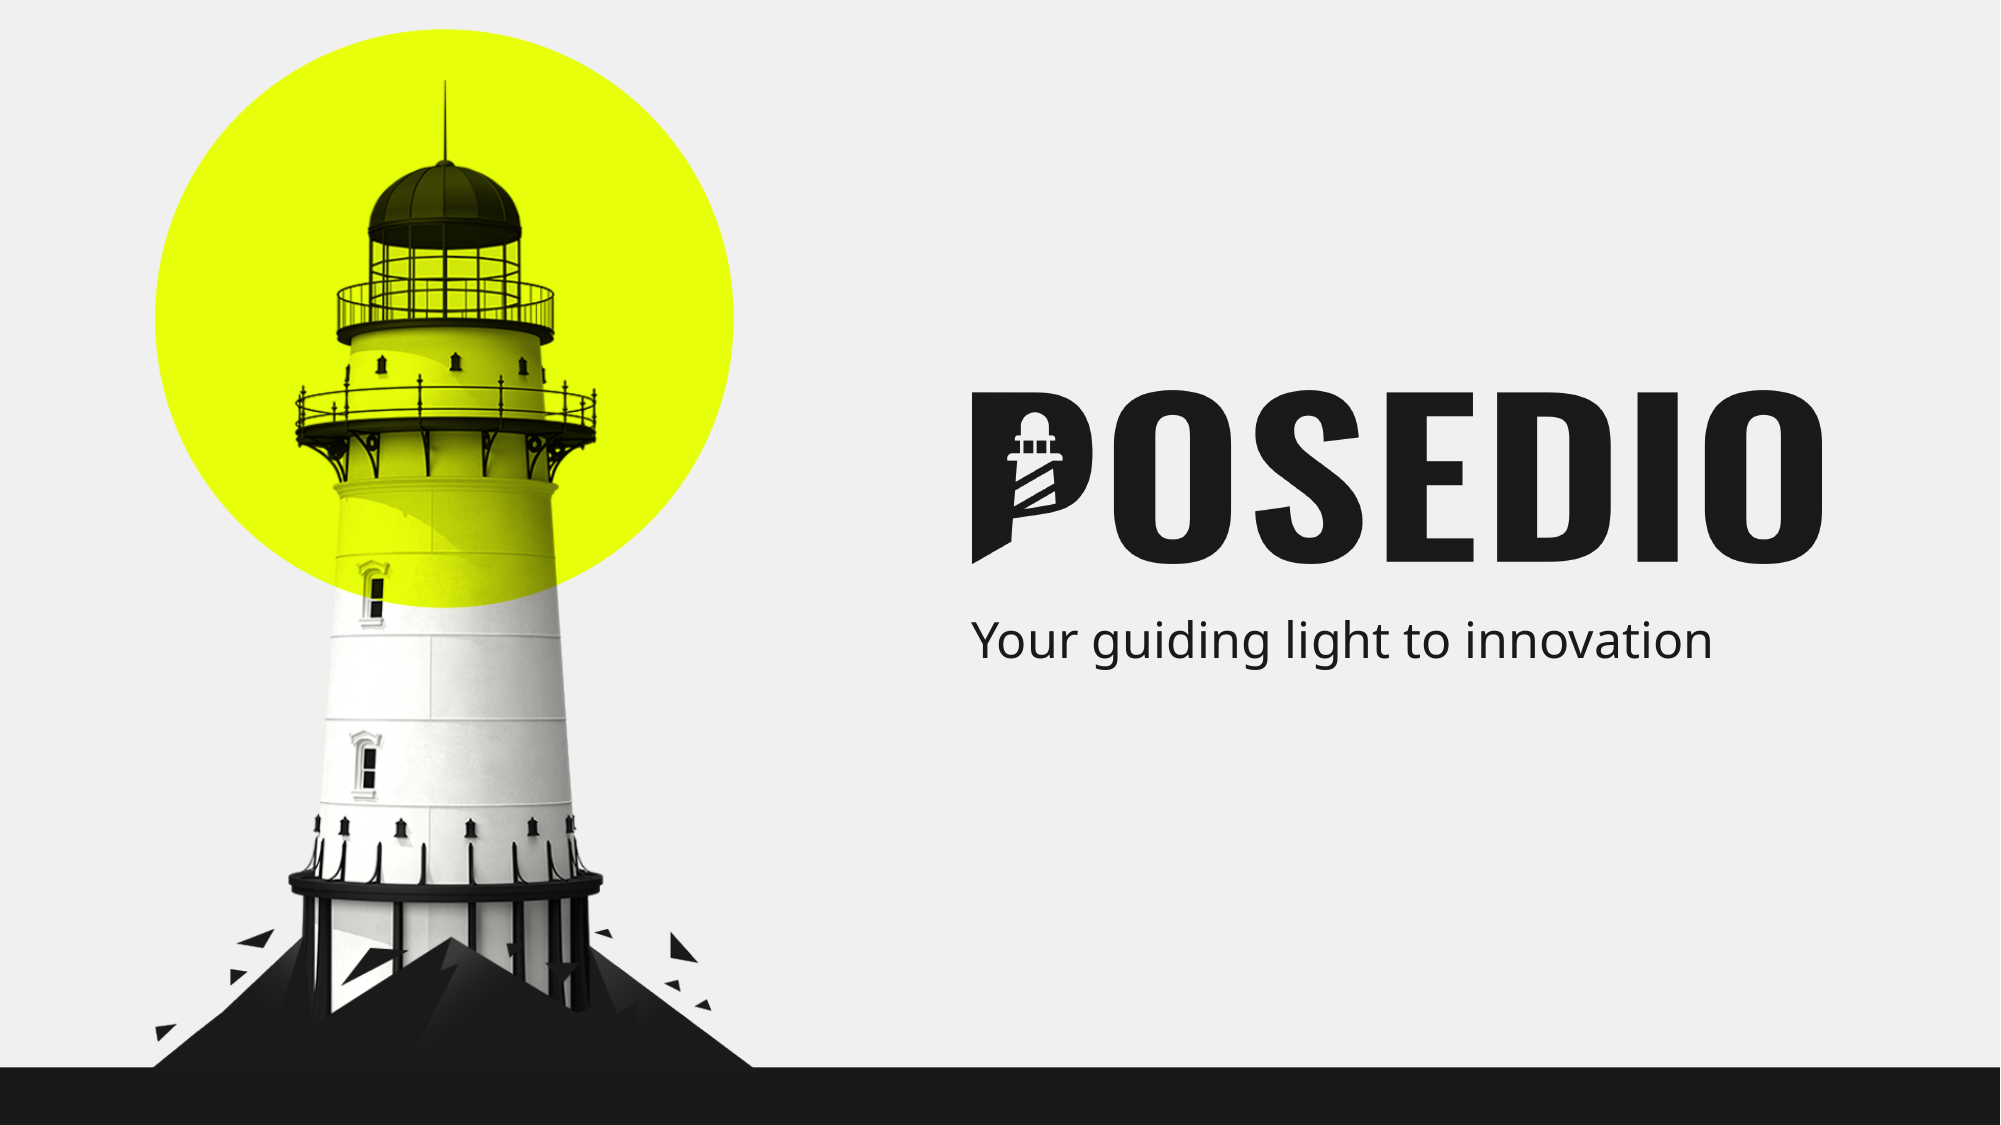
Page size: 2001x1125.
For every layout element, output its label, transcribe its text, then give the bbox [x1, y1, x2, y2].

text_box [0, 1066, 2000, 1125]
picture [125, 19, 771, 1081]
picture [972, 390, 1822, 564]
text_box Your guiding light to innovation [956, 600, 1854, 796]
